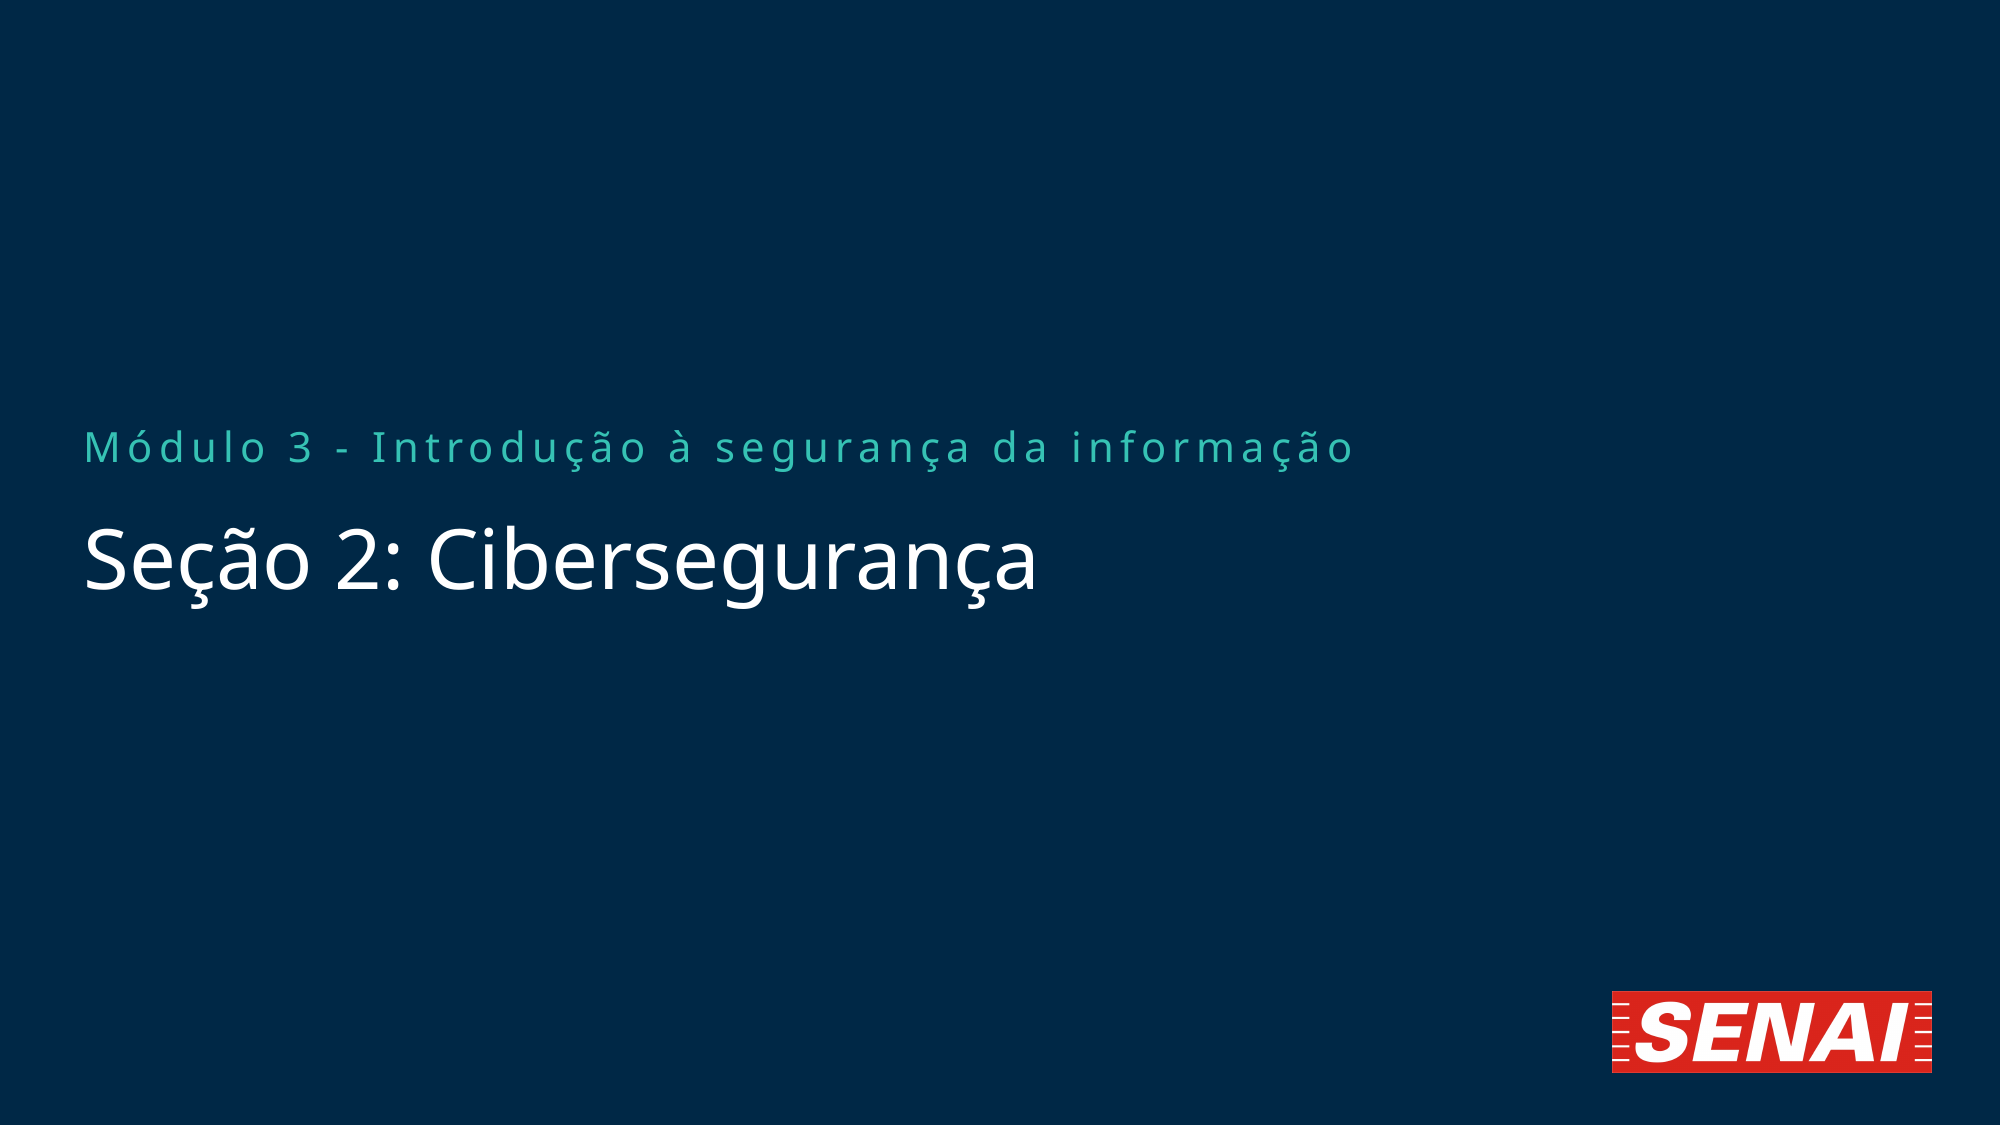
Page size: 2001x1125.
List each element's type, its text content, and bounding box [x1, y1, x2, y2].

list Módulo 3 - Introdução à segurança da informação [68, 418, 1391, 500]
title Seção 2: Cibersegurança [68, 523, 1932, 602]
picture [1612, 991, 1932, 1073]
